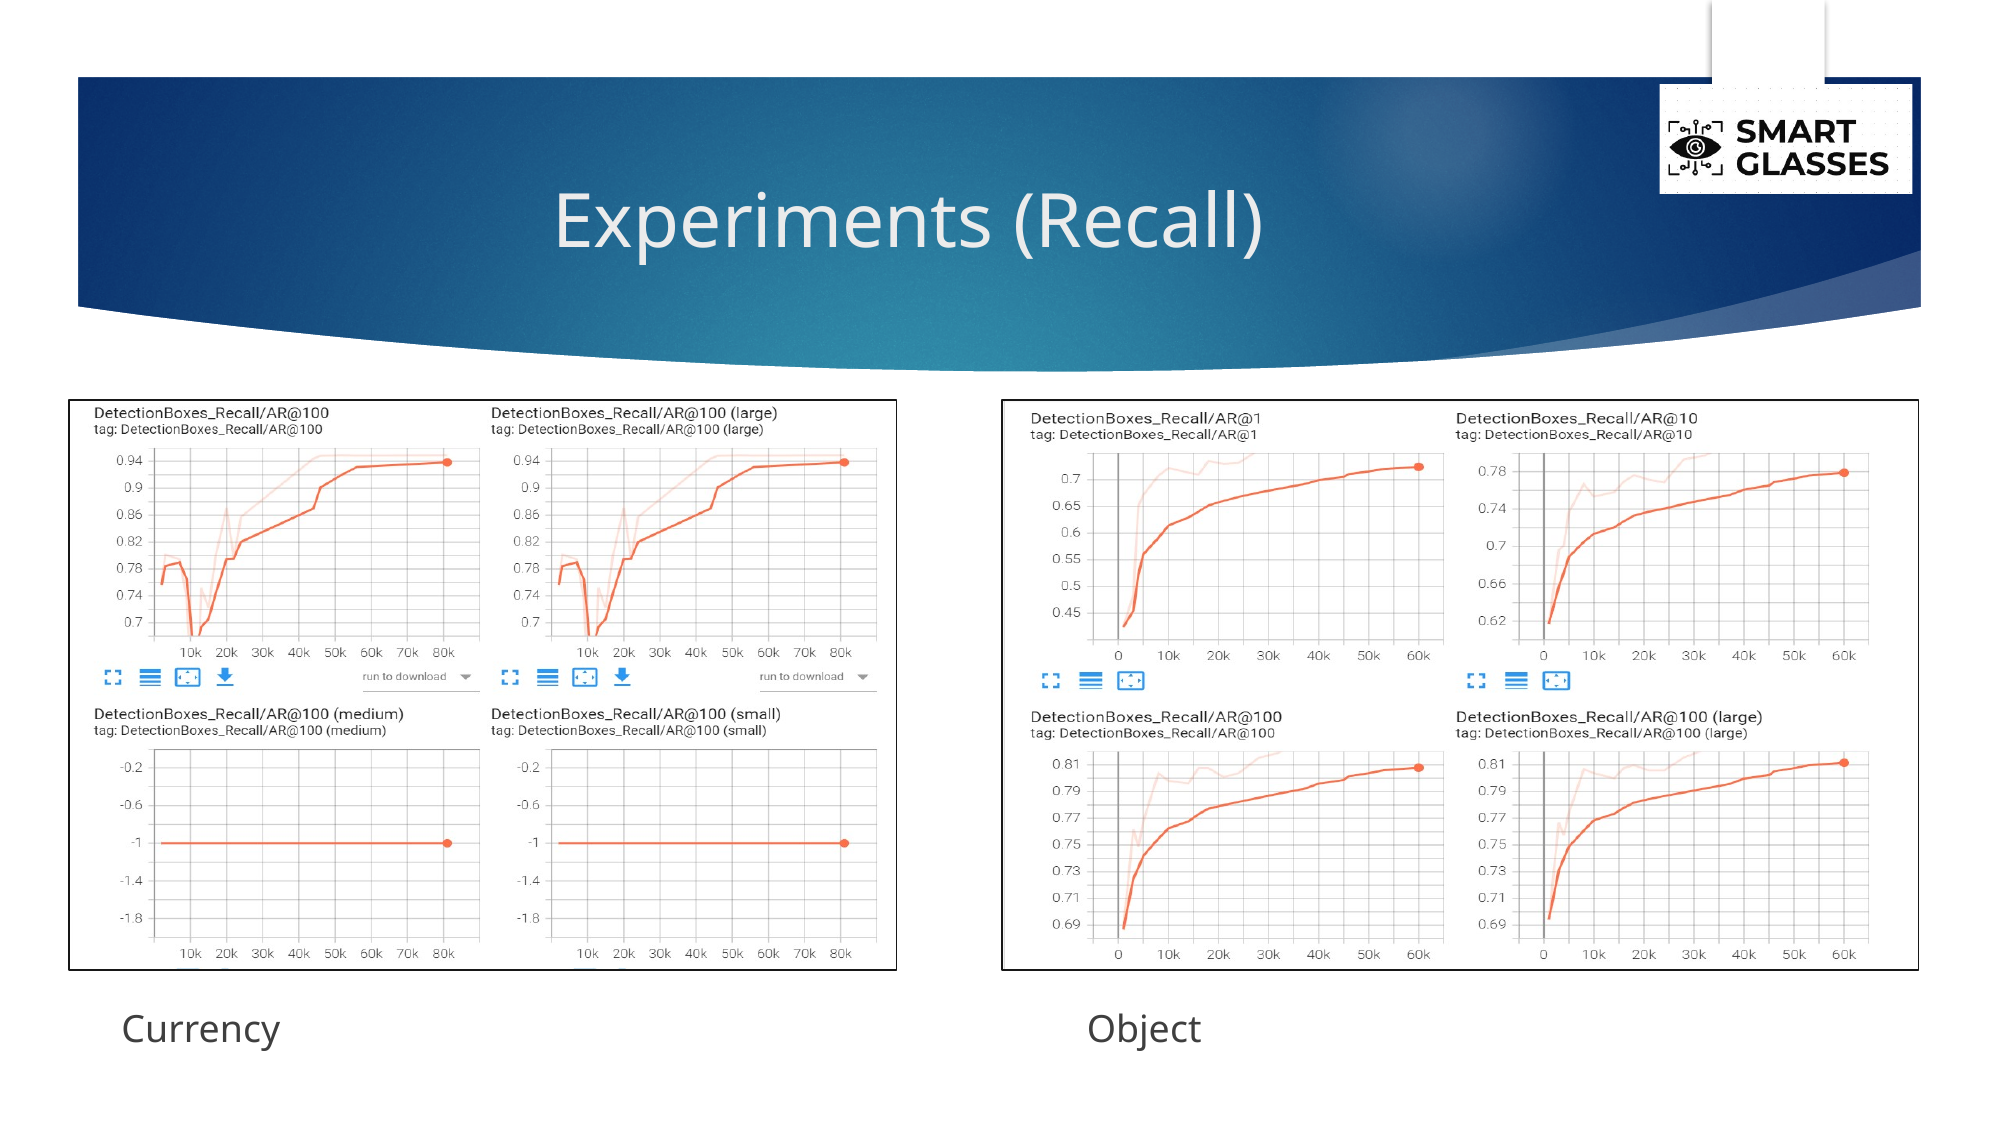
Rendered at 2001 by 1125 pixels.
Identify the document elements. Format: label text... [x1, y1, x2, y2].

list Currency [50, 997, 329, 1094]
text_box Object [1015, 997, 1295, 1094]
picture [69, 400, 897, 970]
picture [79, 78, 1920, 371]
picture [1002, 400, 1919, 970]
title Experiments (Recall) [189, 159, 1627, 276]
